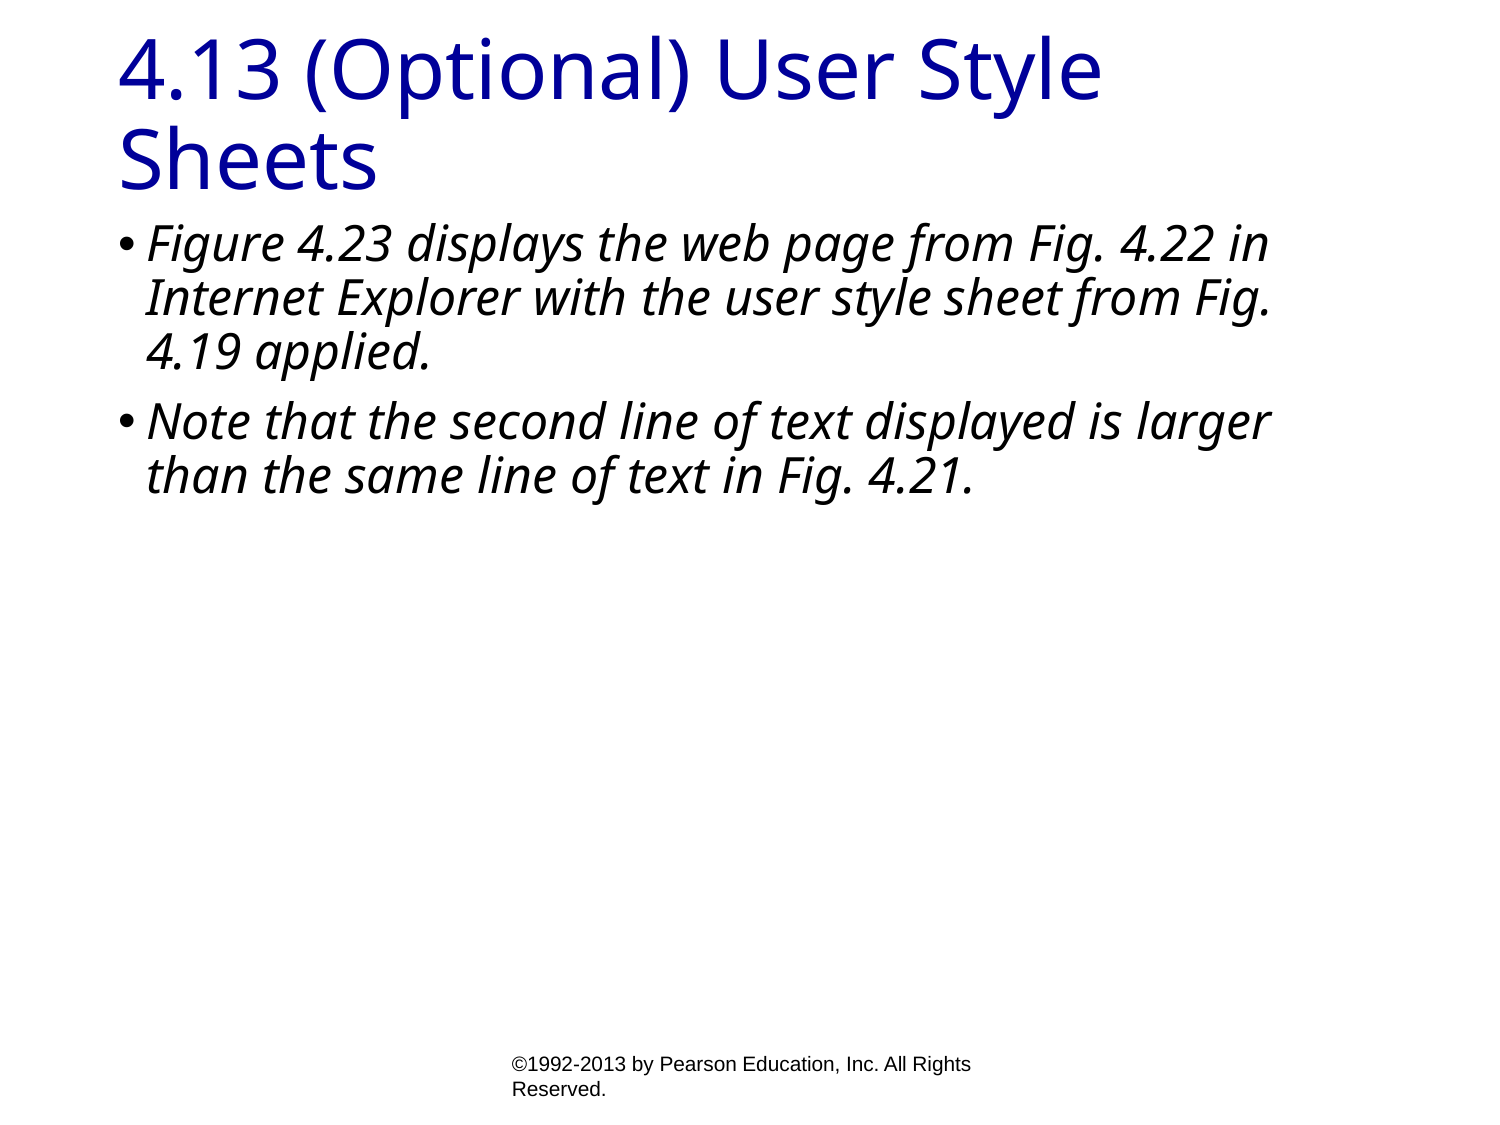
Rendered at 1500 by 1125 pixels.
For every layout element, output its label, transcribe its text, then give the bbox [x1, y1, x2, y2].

list Figure 4.23 displays the web page from Fig. 4.22 in Internet Explorer with the user style sheet from Fig. 4.19 applied. Note that the second line of text displayed is larger than the same line of text in Fig. 4.21. [103, 211, 1397, 1014]
title 4.13 (Optional) User Style Sheets [103, 59, 1397, 175]
footer ©1992-2013 by Pearson Education, Inc. All Rights Reserved. [496, 1042, 1004, 1103]
